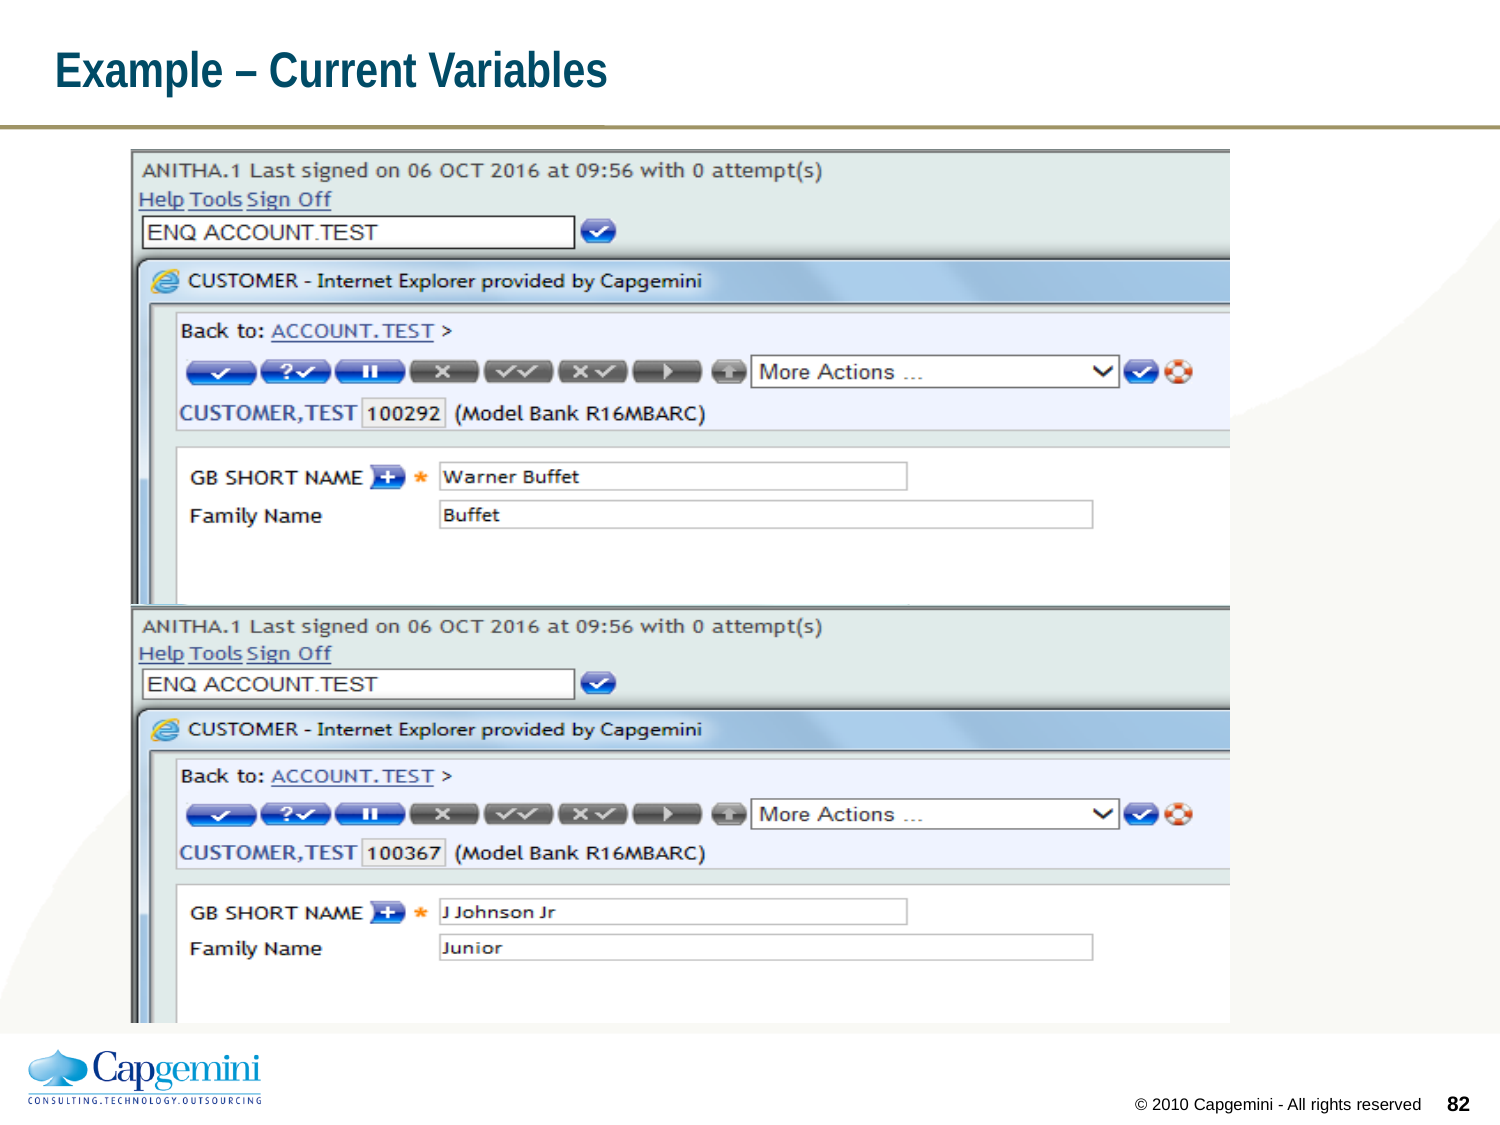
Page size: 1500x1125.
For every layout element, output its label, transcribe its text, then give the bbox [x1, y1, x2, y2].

picture [0, 130, 1500, 1125]
slide_number © 2010 Capgemini - All rights reserved [1127, 1096, 1430, 1115]
slide_number 81 [1438, 1094, 1478, 1117]
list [130, 604, 1231, 1023]
picture [0, 0, 1500, 125]
title Example – Current Variables [39, 22, 1470, 113]
